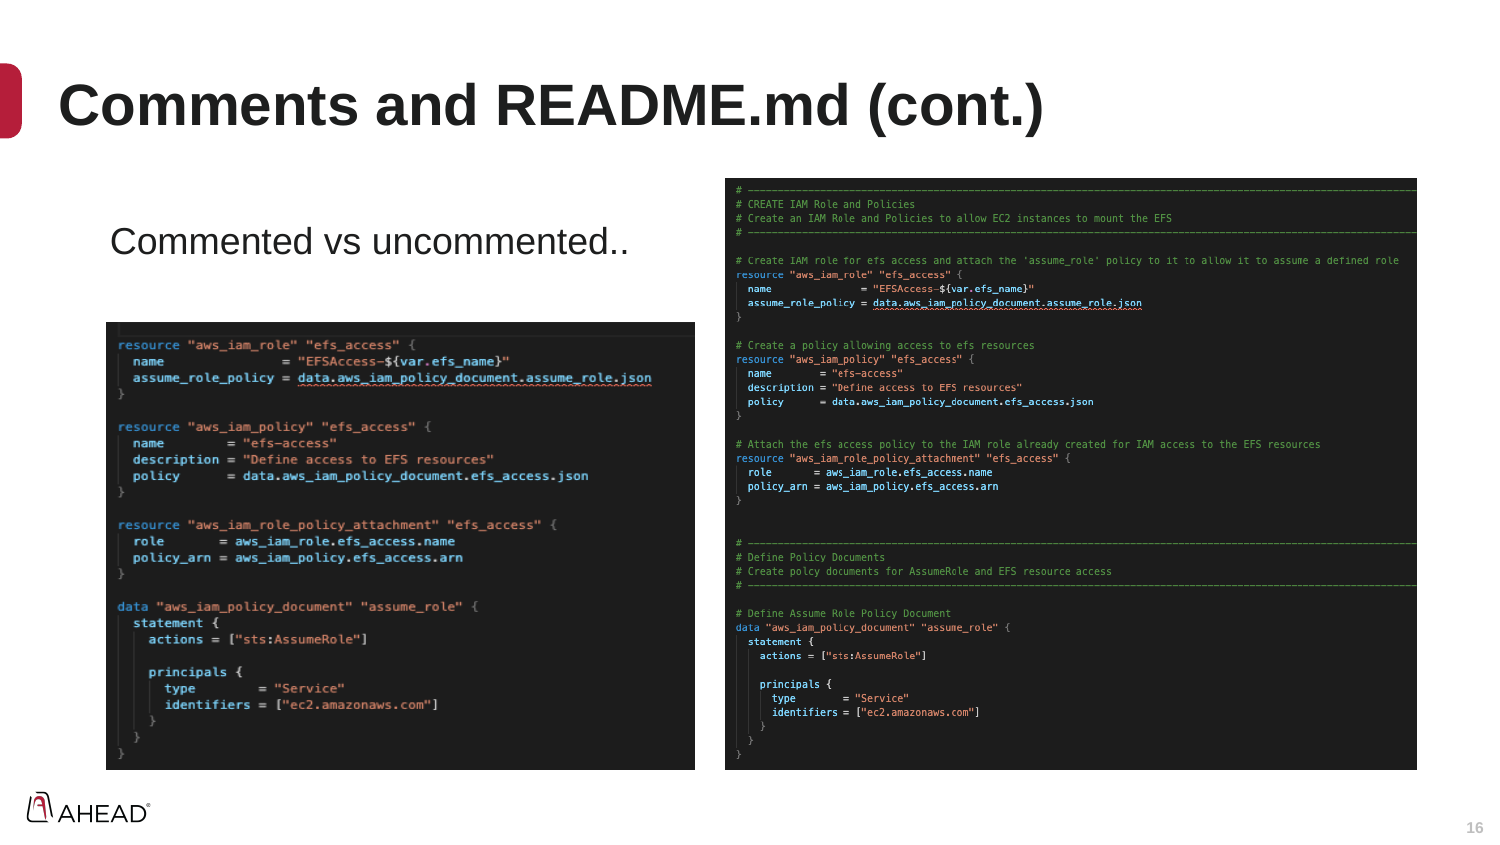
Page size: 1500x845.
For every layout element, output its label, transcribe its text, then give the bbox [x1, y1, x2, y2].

text_box Commented vs uncommented.. [95, 210, 646, 270]
picture [106, 322, 695, 770]
list [45, 186, 695, 763]
title Comments and README.md (cont.) [44, 59, 1450, 143]
picture [26, 790, 151, 824]
picture [725, 178, 1417, 770]
